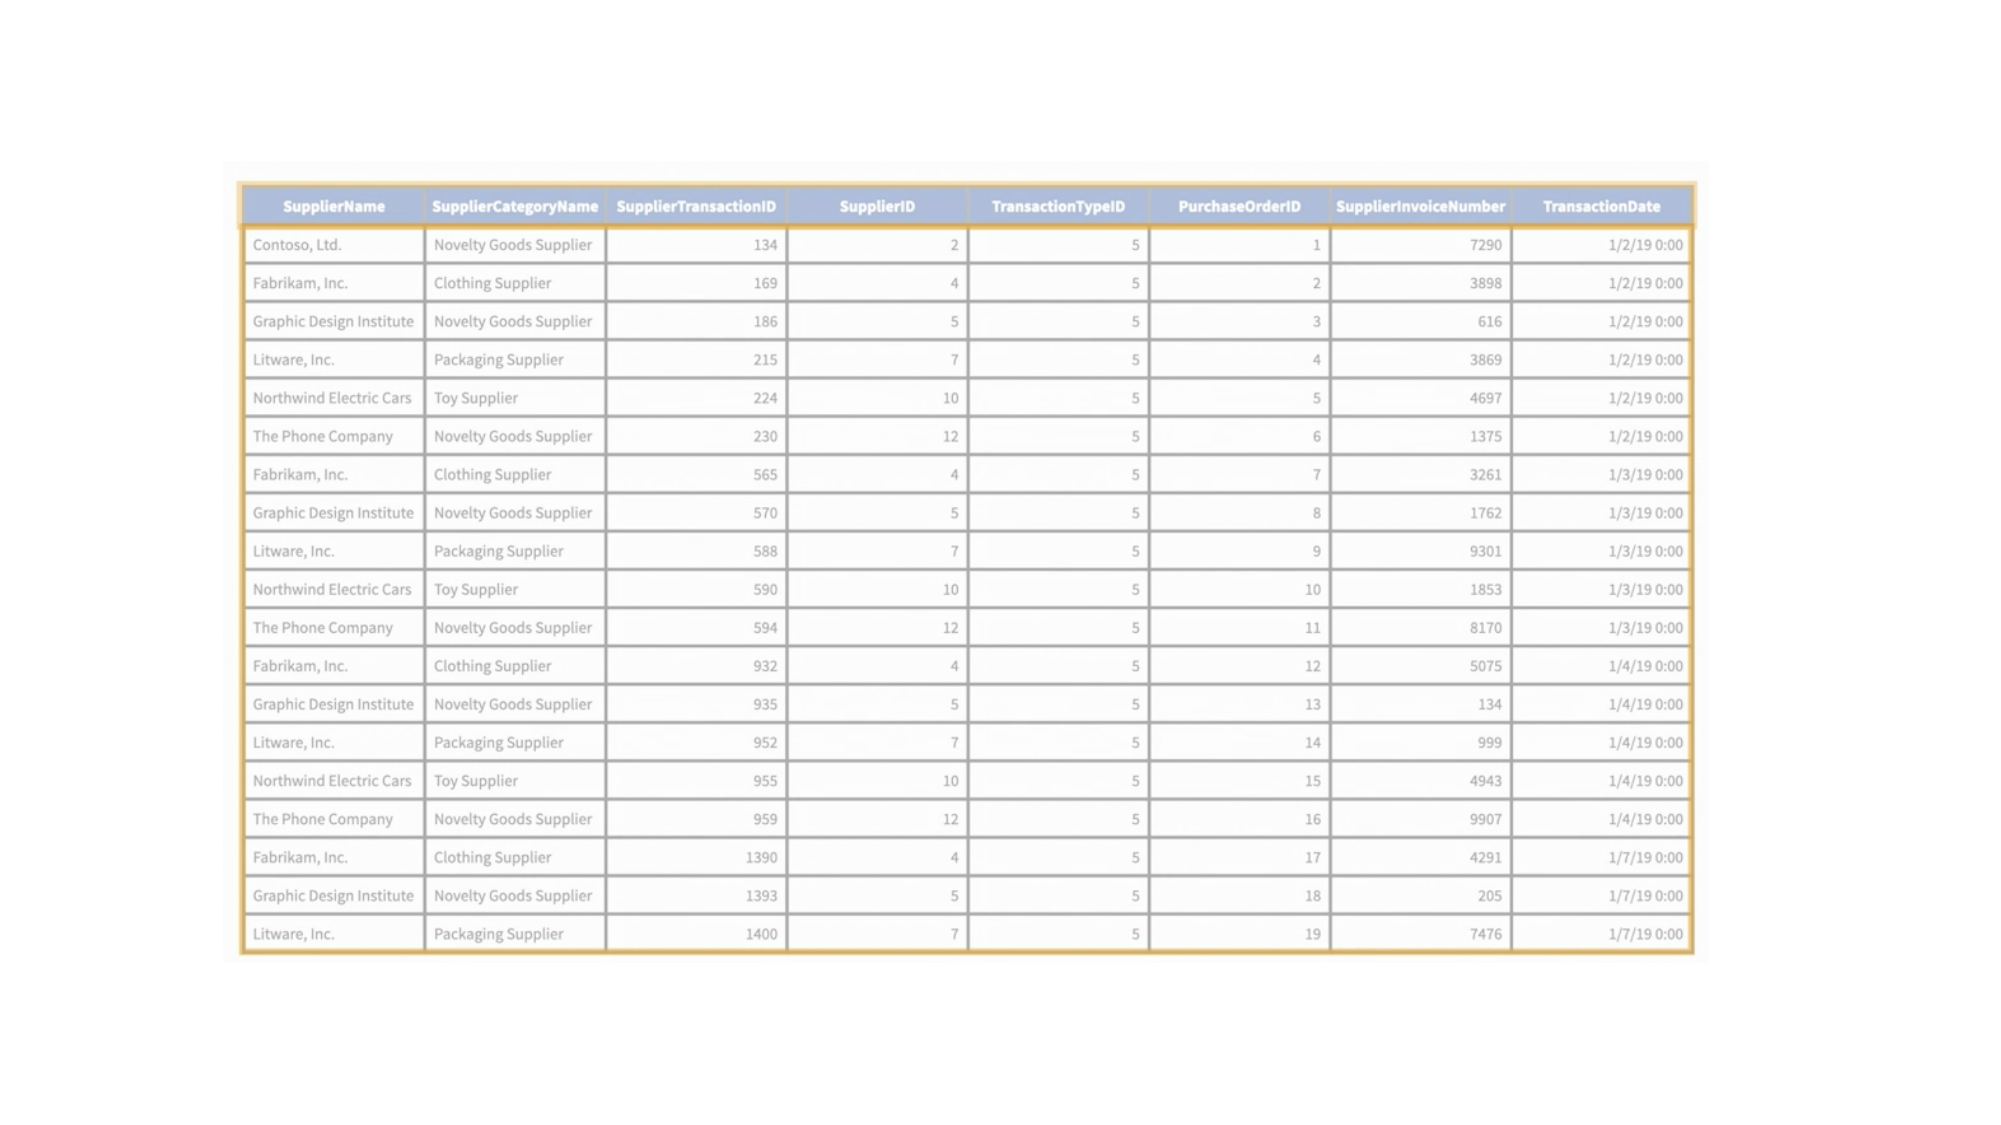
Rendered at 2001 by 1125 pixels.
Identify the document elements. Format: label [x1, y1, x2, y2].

picture [223, 161, 1709, 964]
